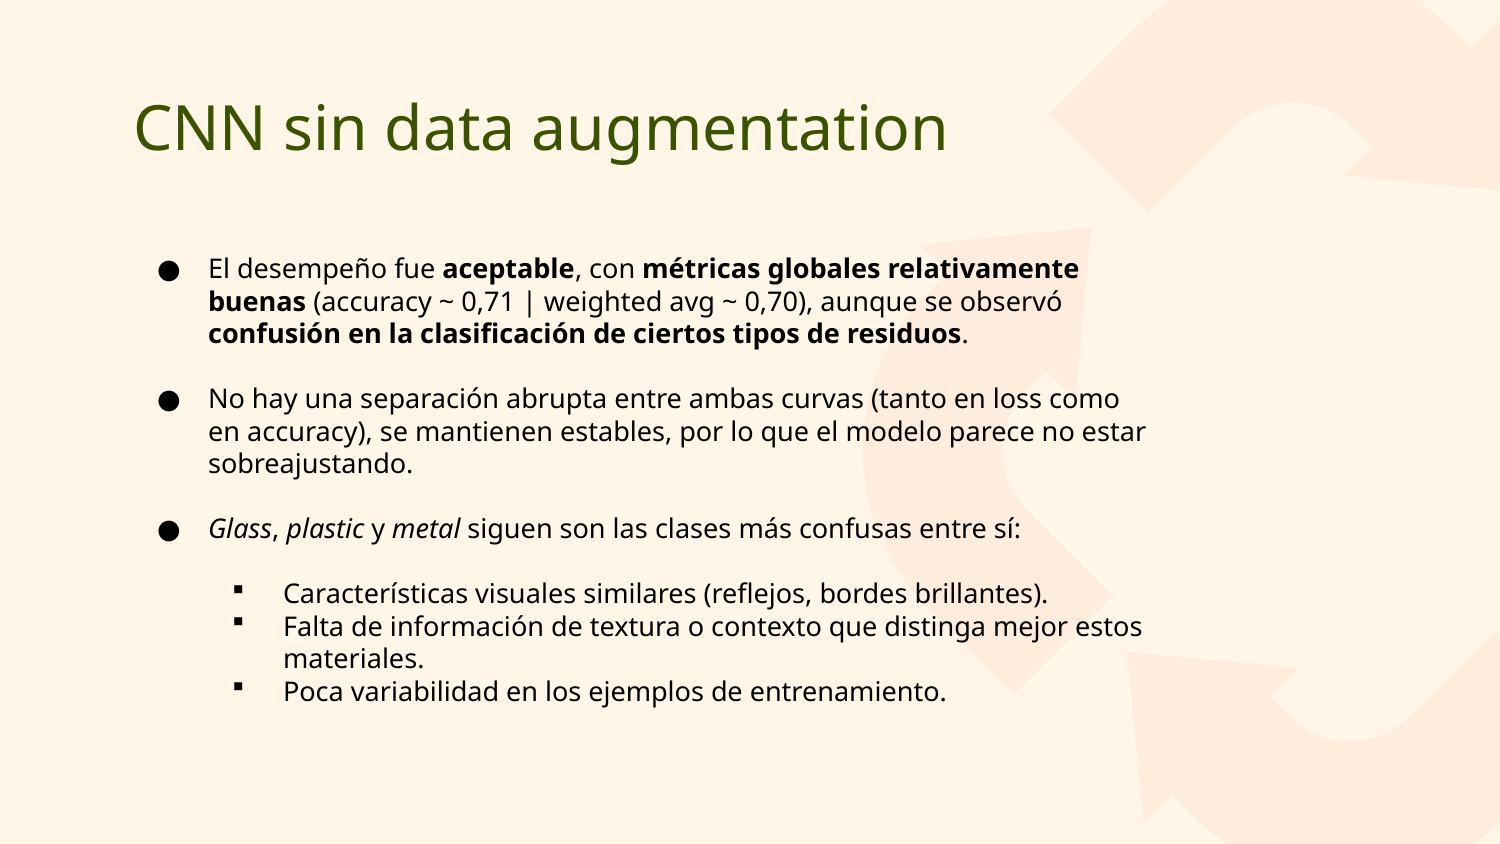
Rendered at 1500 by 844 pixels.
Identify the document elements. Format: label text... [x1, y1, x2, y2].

subtitle El desempeño fue aceptable, con métricas globales relativamente buenas (accuracy ~ 0,71 | weighted avg ~ 0,70), aunque se observó confusión en la clasificación de ciertos tipos de residuos. No hay una separación abrupta entre ambas curvas (tanto en loss como en accuracy), se mantienen estables, por lo que el modelo parece no estar sobreajustando. Glass, plastic y metal siguen son las clases más confusas entre sí: Características visuales similares (reflejos, bordes brillantes). Falta de información de textura o contexto que distinga mejor estos materiales. Poca variabilidad en los ejemplos de entrenamiento. [118, 236, 1166, 760]
title CNN sin data augmentation [118, 72, 1382, 167]
